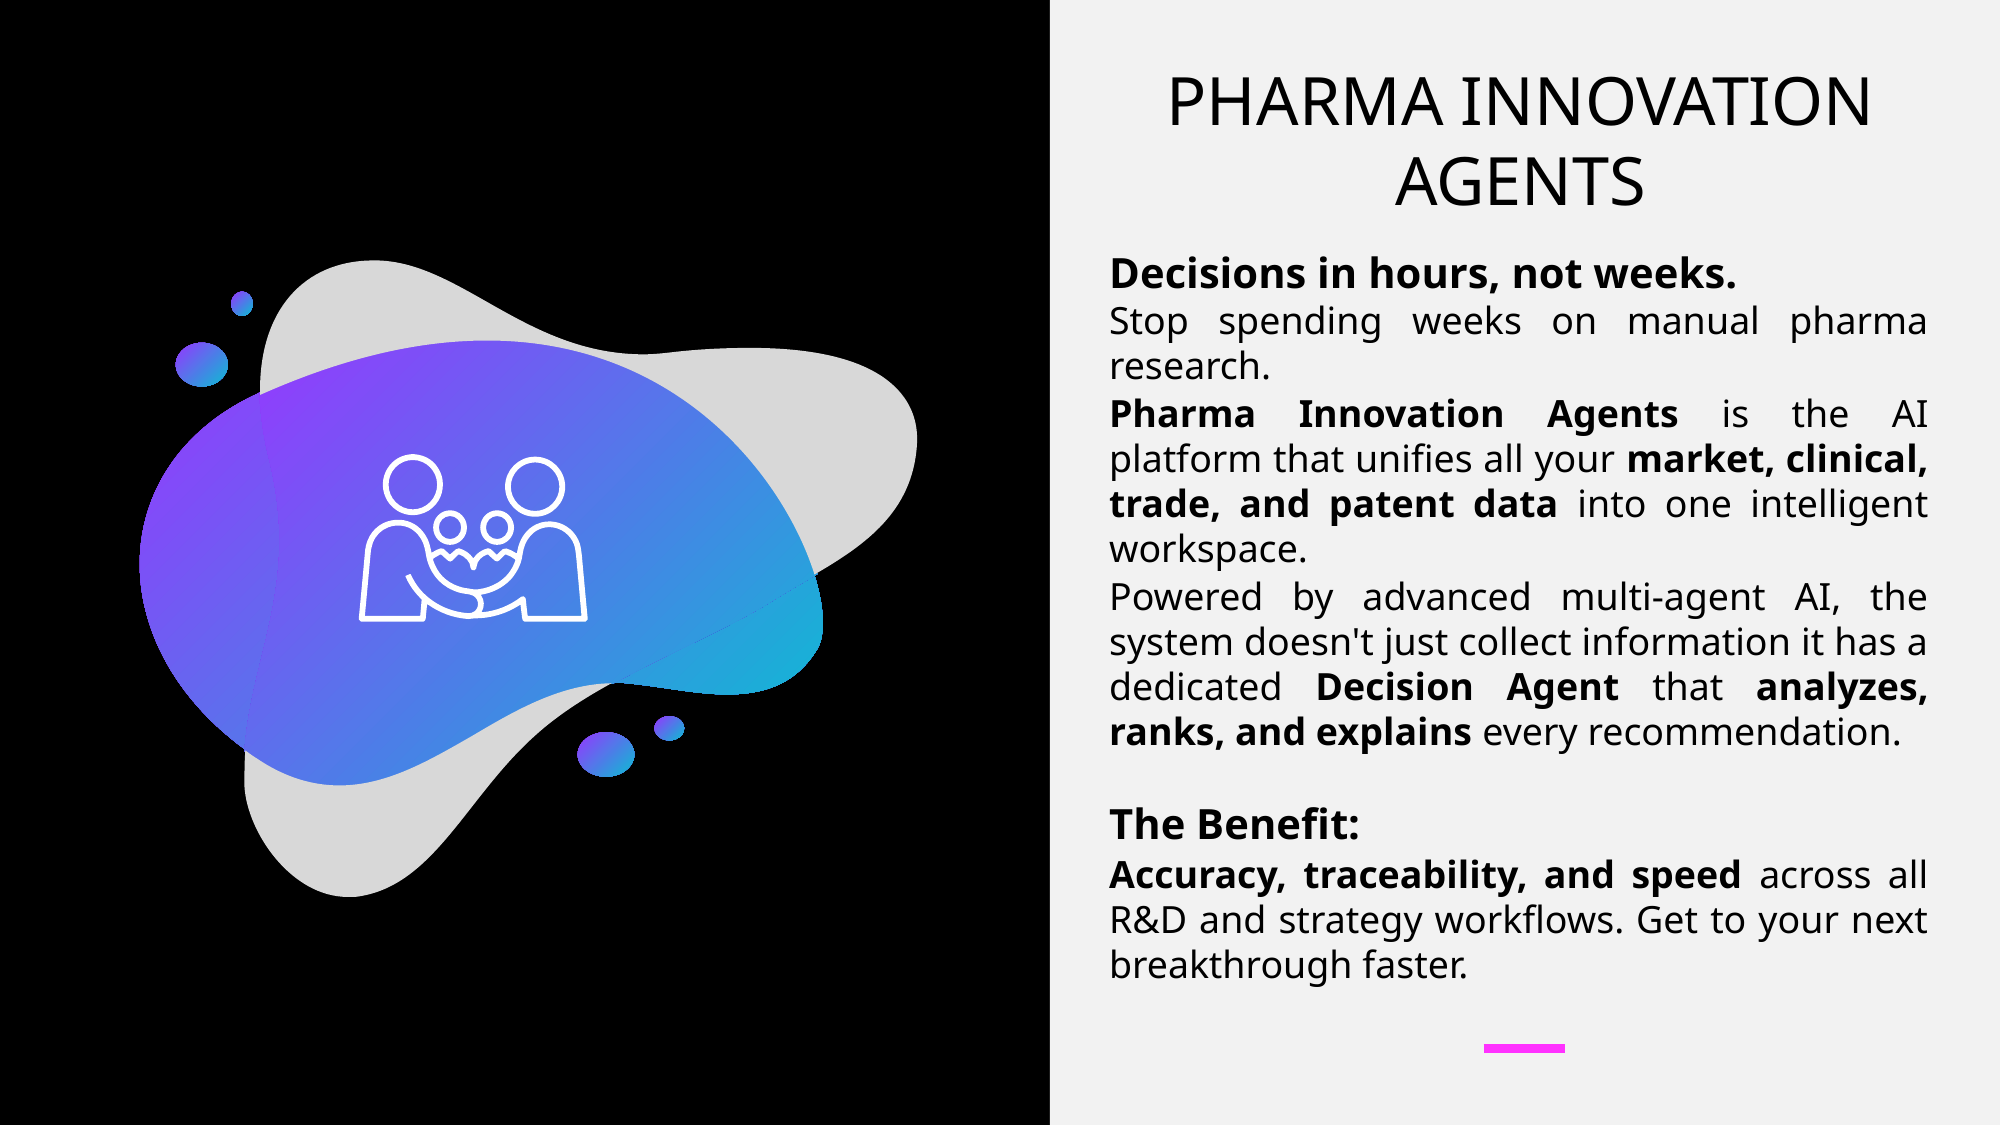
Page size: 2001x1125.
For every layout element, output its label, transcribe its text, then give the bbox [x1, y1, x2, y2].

text_box PHARMA INNOVATION AGENTS [1116, 51, 1925, 212]
text_box [0, 0, 1049, 1125]
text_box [100, 337, 826, 787]
text_box [1049, 0, 2000, 1125]
text_box [267, 260, 555, 336]
text_box [830, 355, 918, 566]
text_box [358, 453, 588, 622]
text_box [1093, 214, 1945, 1074]
text_box [245, 794, 483, 897]
text_box [231, 291, 253, 316]
